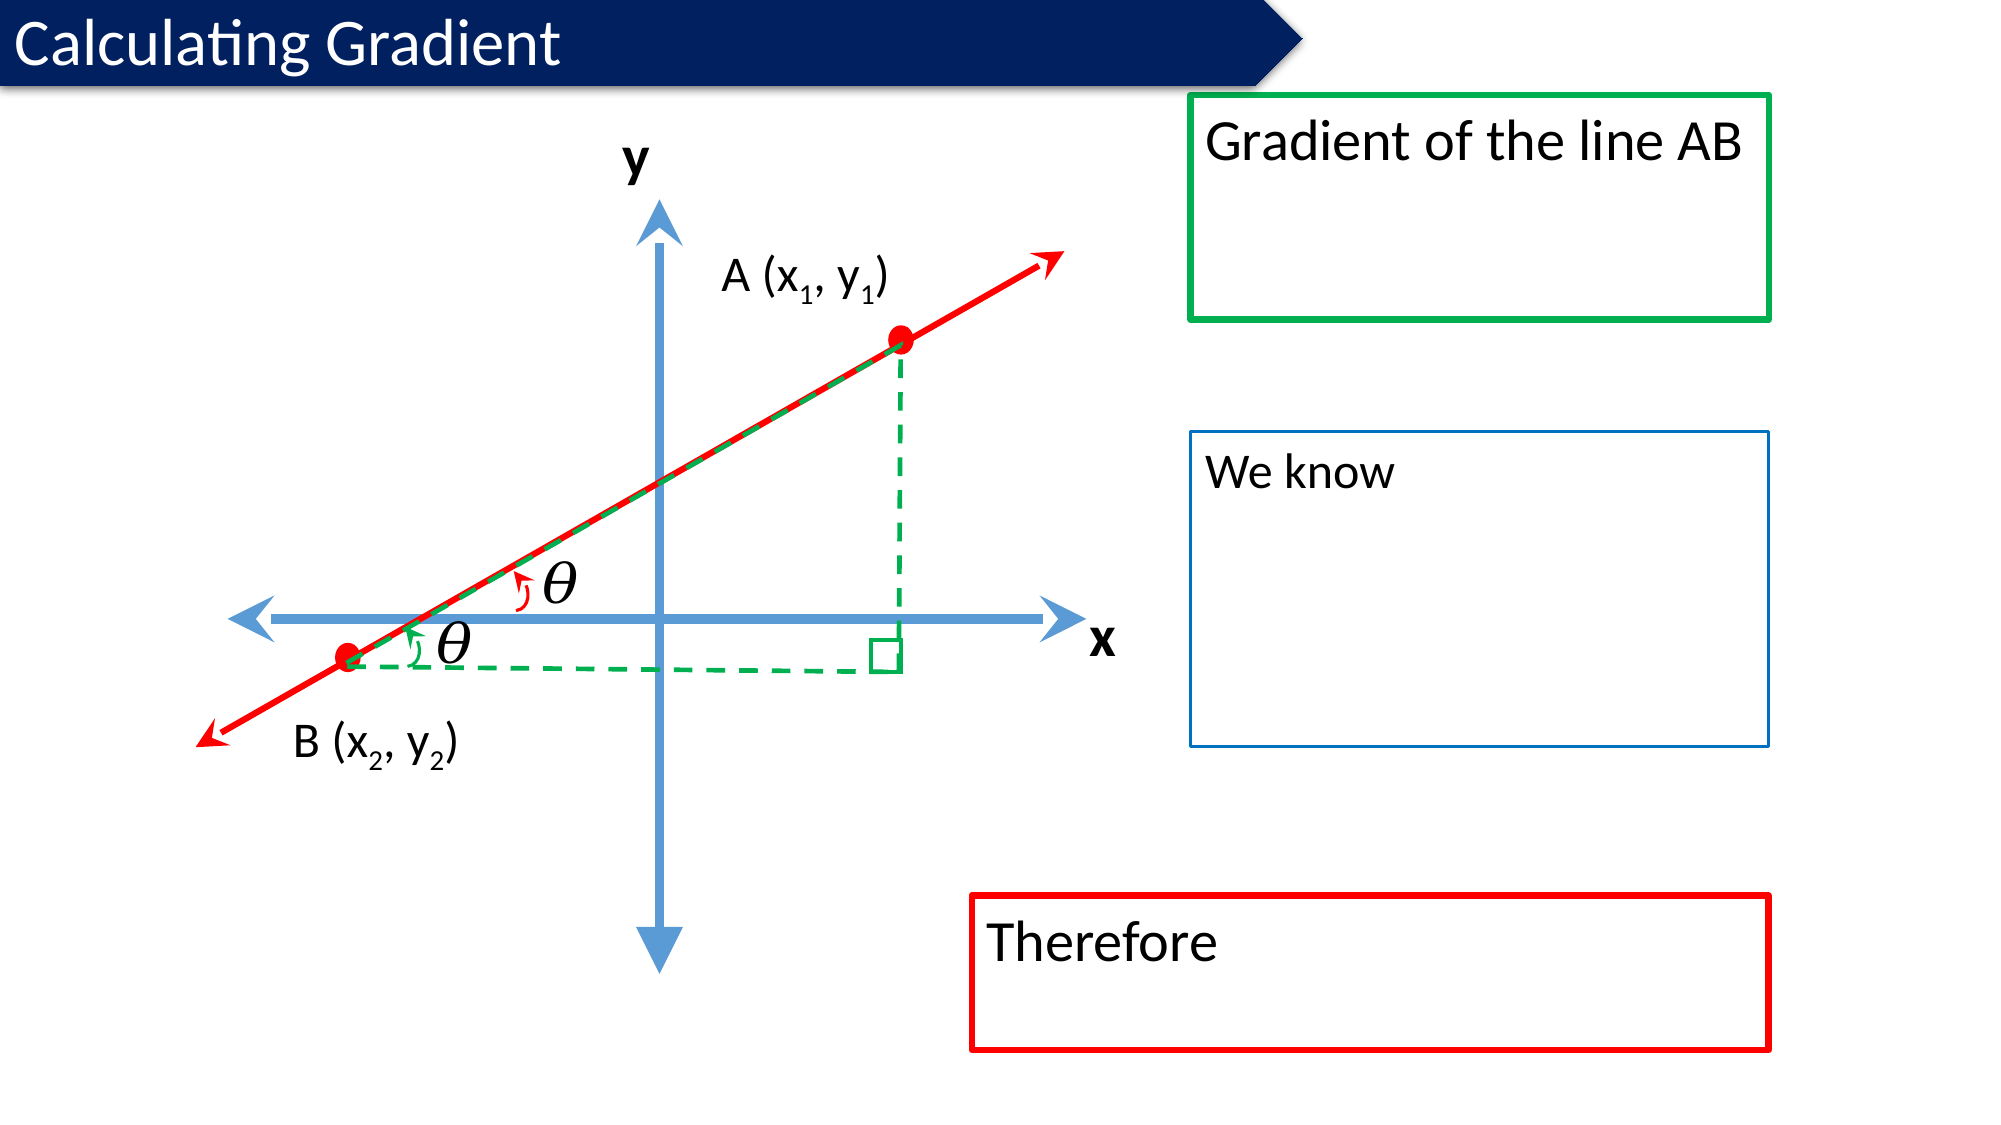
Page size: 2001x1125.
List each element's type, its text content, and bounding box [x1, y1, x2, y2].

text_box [195, 111, 1143, 974]
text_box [340, 345, 901, 672]
text_box Calculating Gradient [0, 0, 1303, 86]
